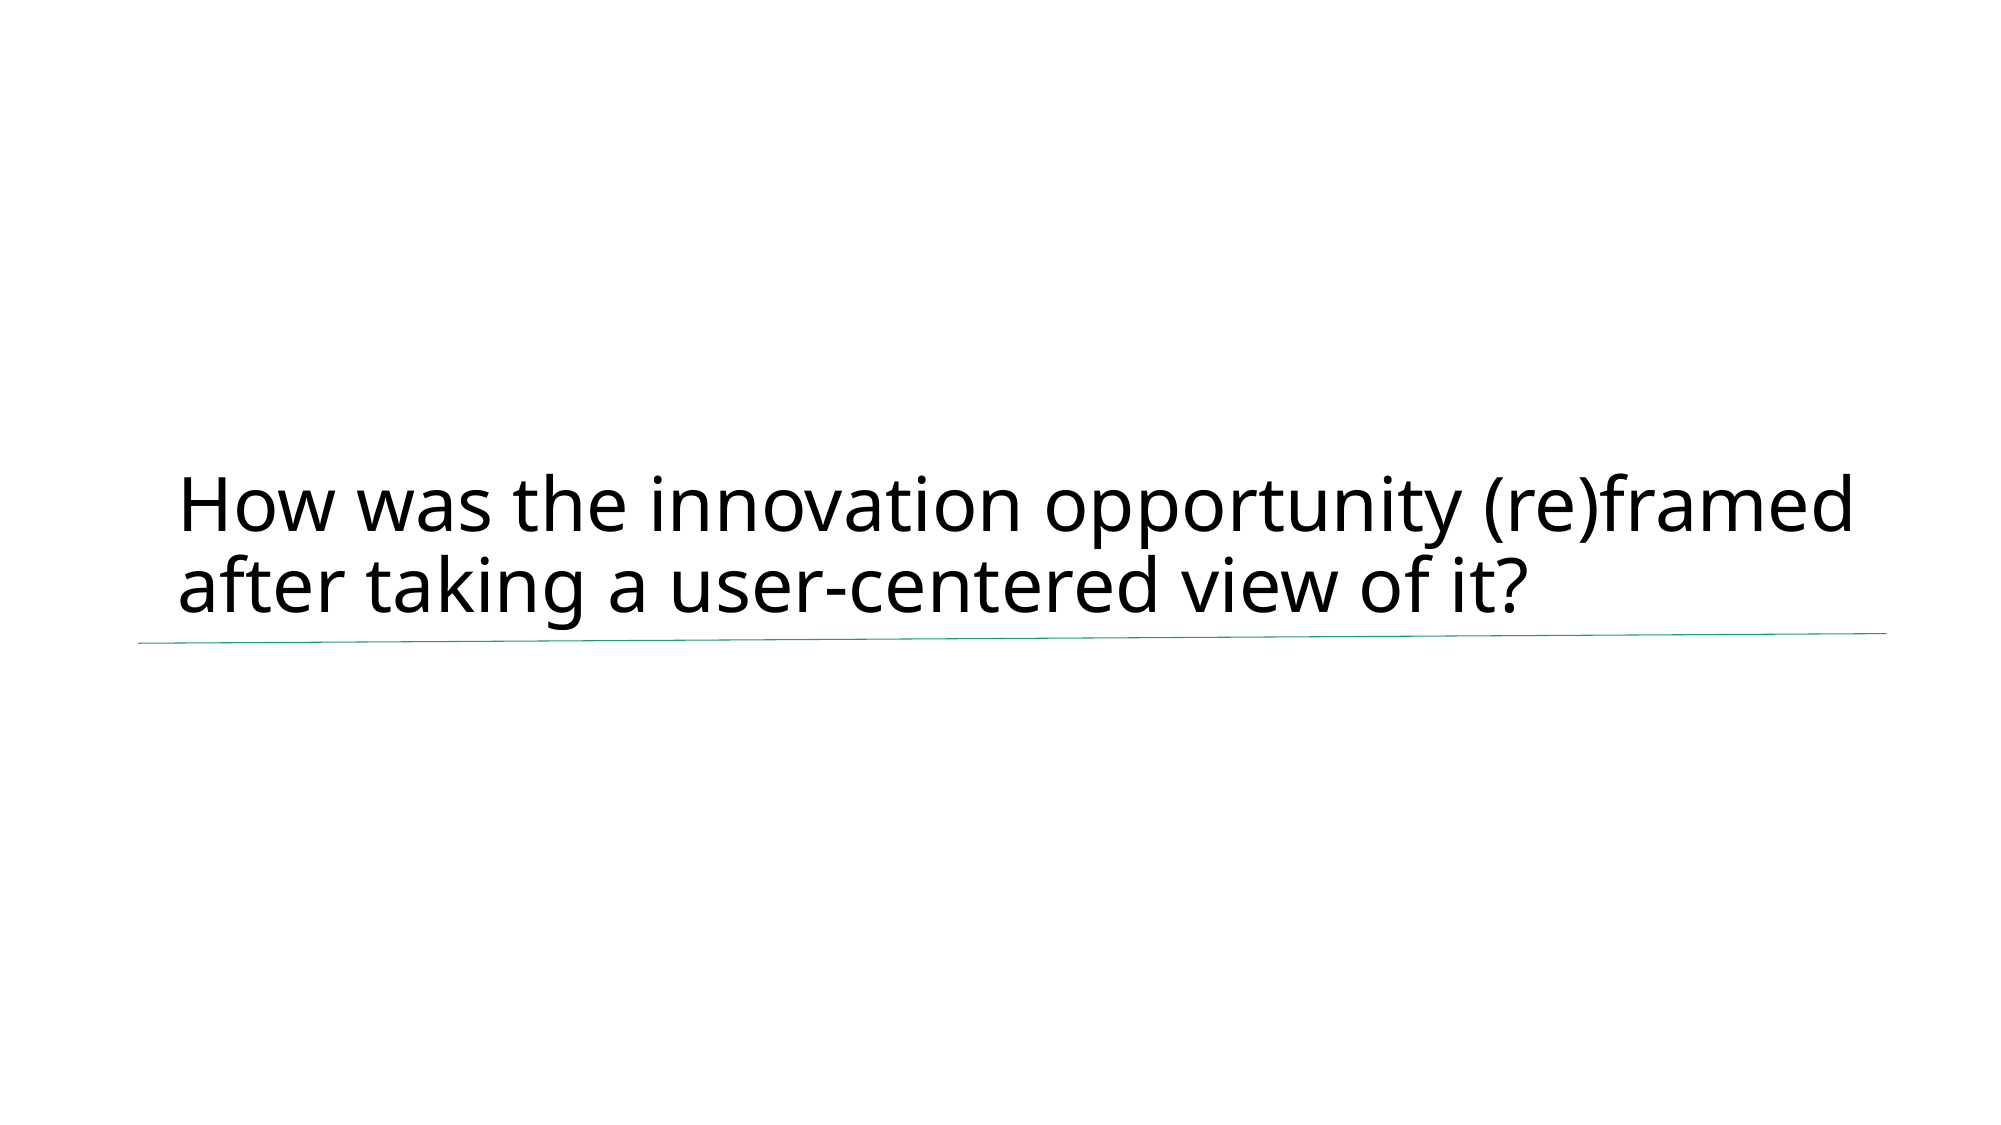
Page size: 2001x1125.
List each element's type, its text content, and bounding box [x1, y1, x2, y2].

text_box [138, 633, 1887, 644]
title How was the innovation opportunity (re)framed after taking a user-centered view of it? [162, 438, 1888, 657]
